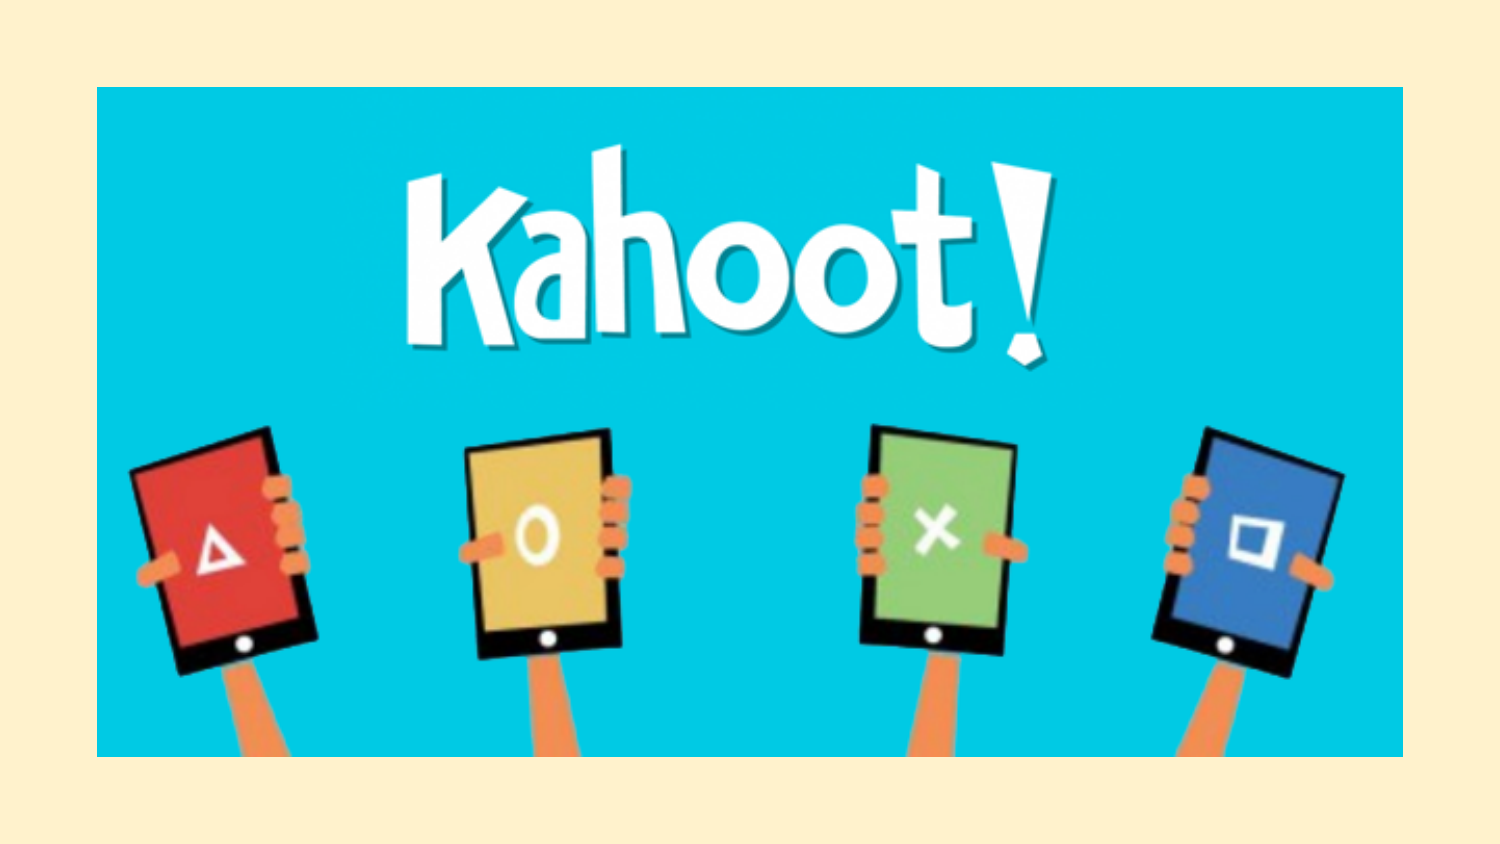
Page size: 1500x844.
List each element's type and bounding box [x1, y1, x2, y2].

picture [97, 87, 1403, 757]
